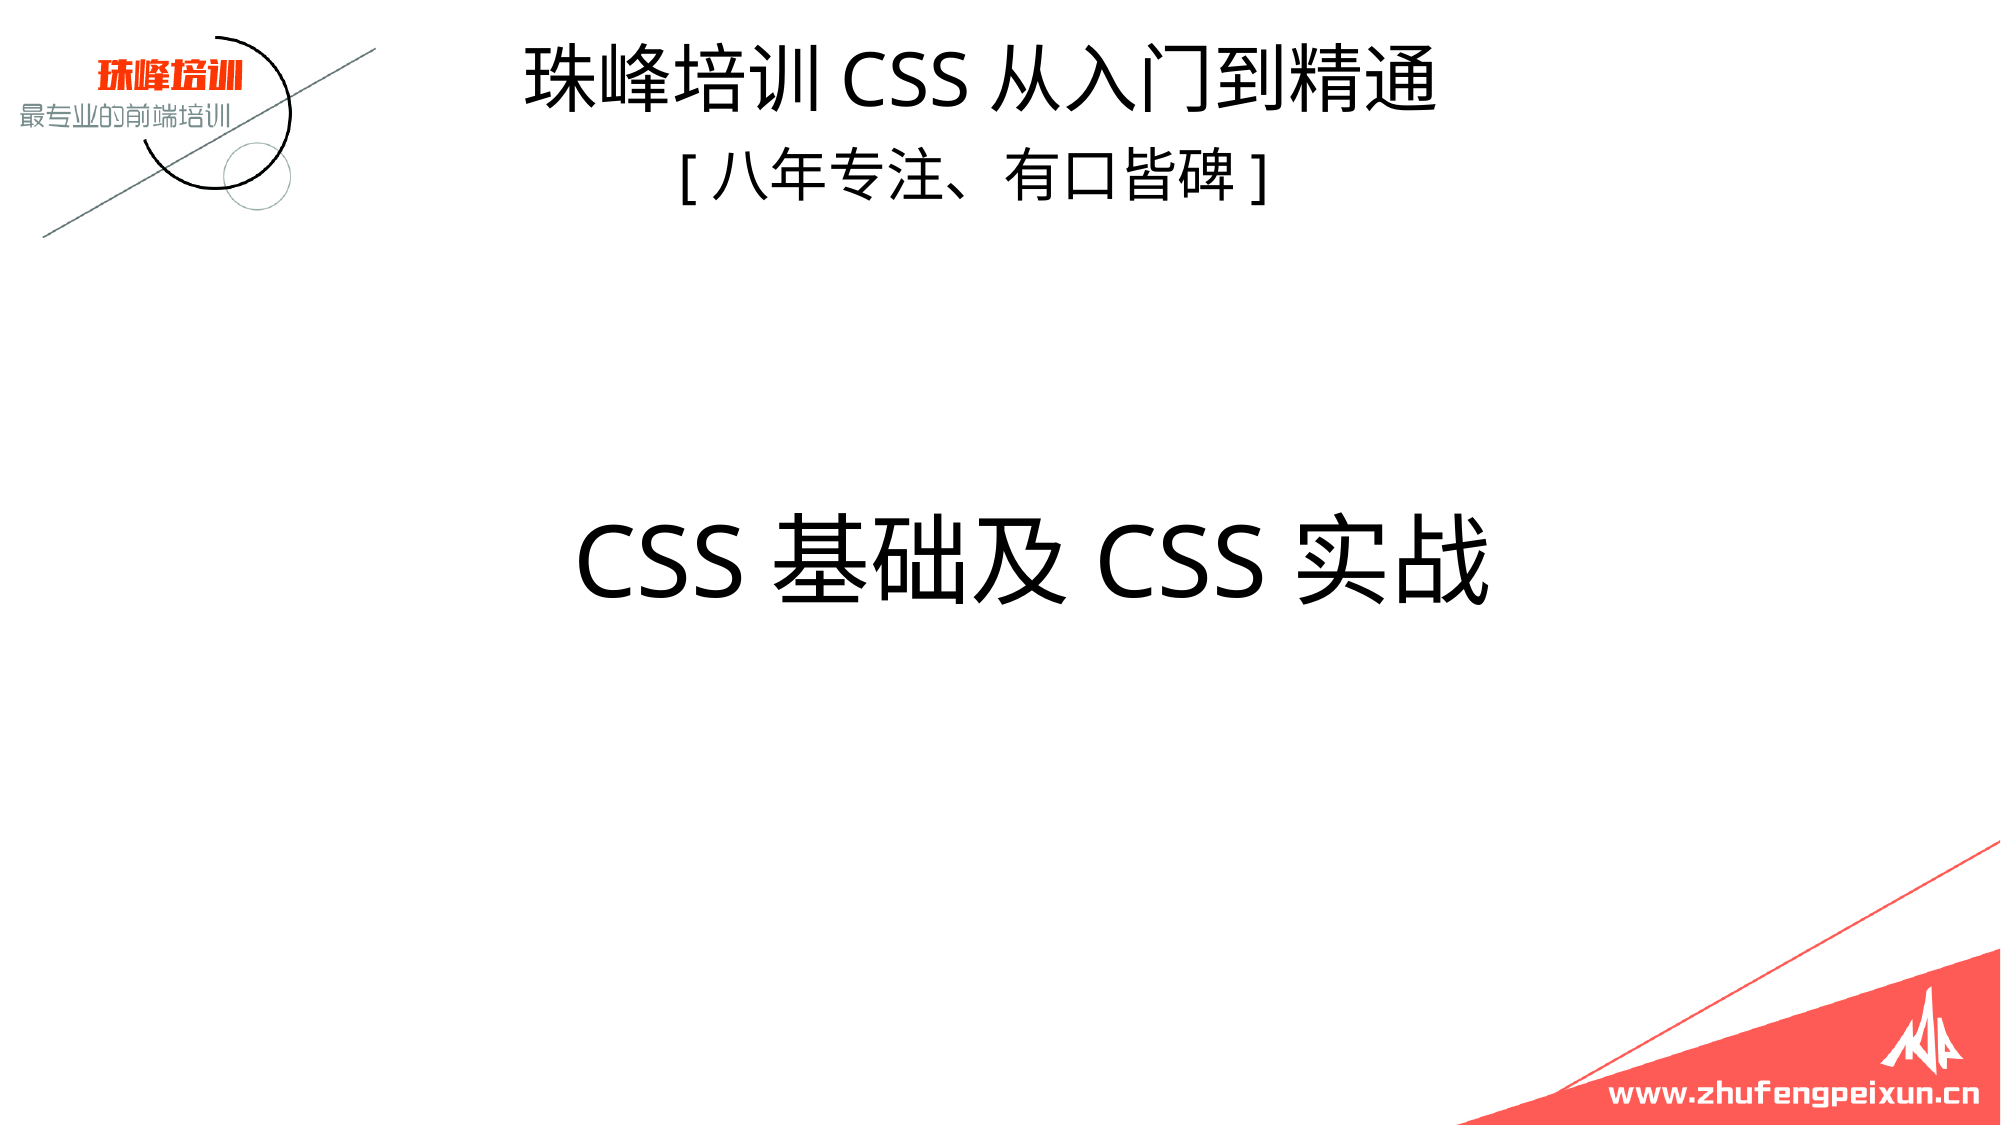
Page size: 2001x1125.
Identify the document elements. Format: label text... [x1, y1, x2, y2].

picture [1437, 796, 2001, 1125]
picture [18, 36, 376, 238]
text_box 珠峰培训CSS从入门到精通 [八年专注、有口皆碑] [507, 23, 1737, 264]
title CSS基础及CSS实战 [208, 288, 1857, 658]
